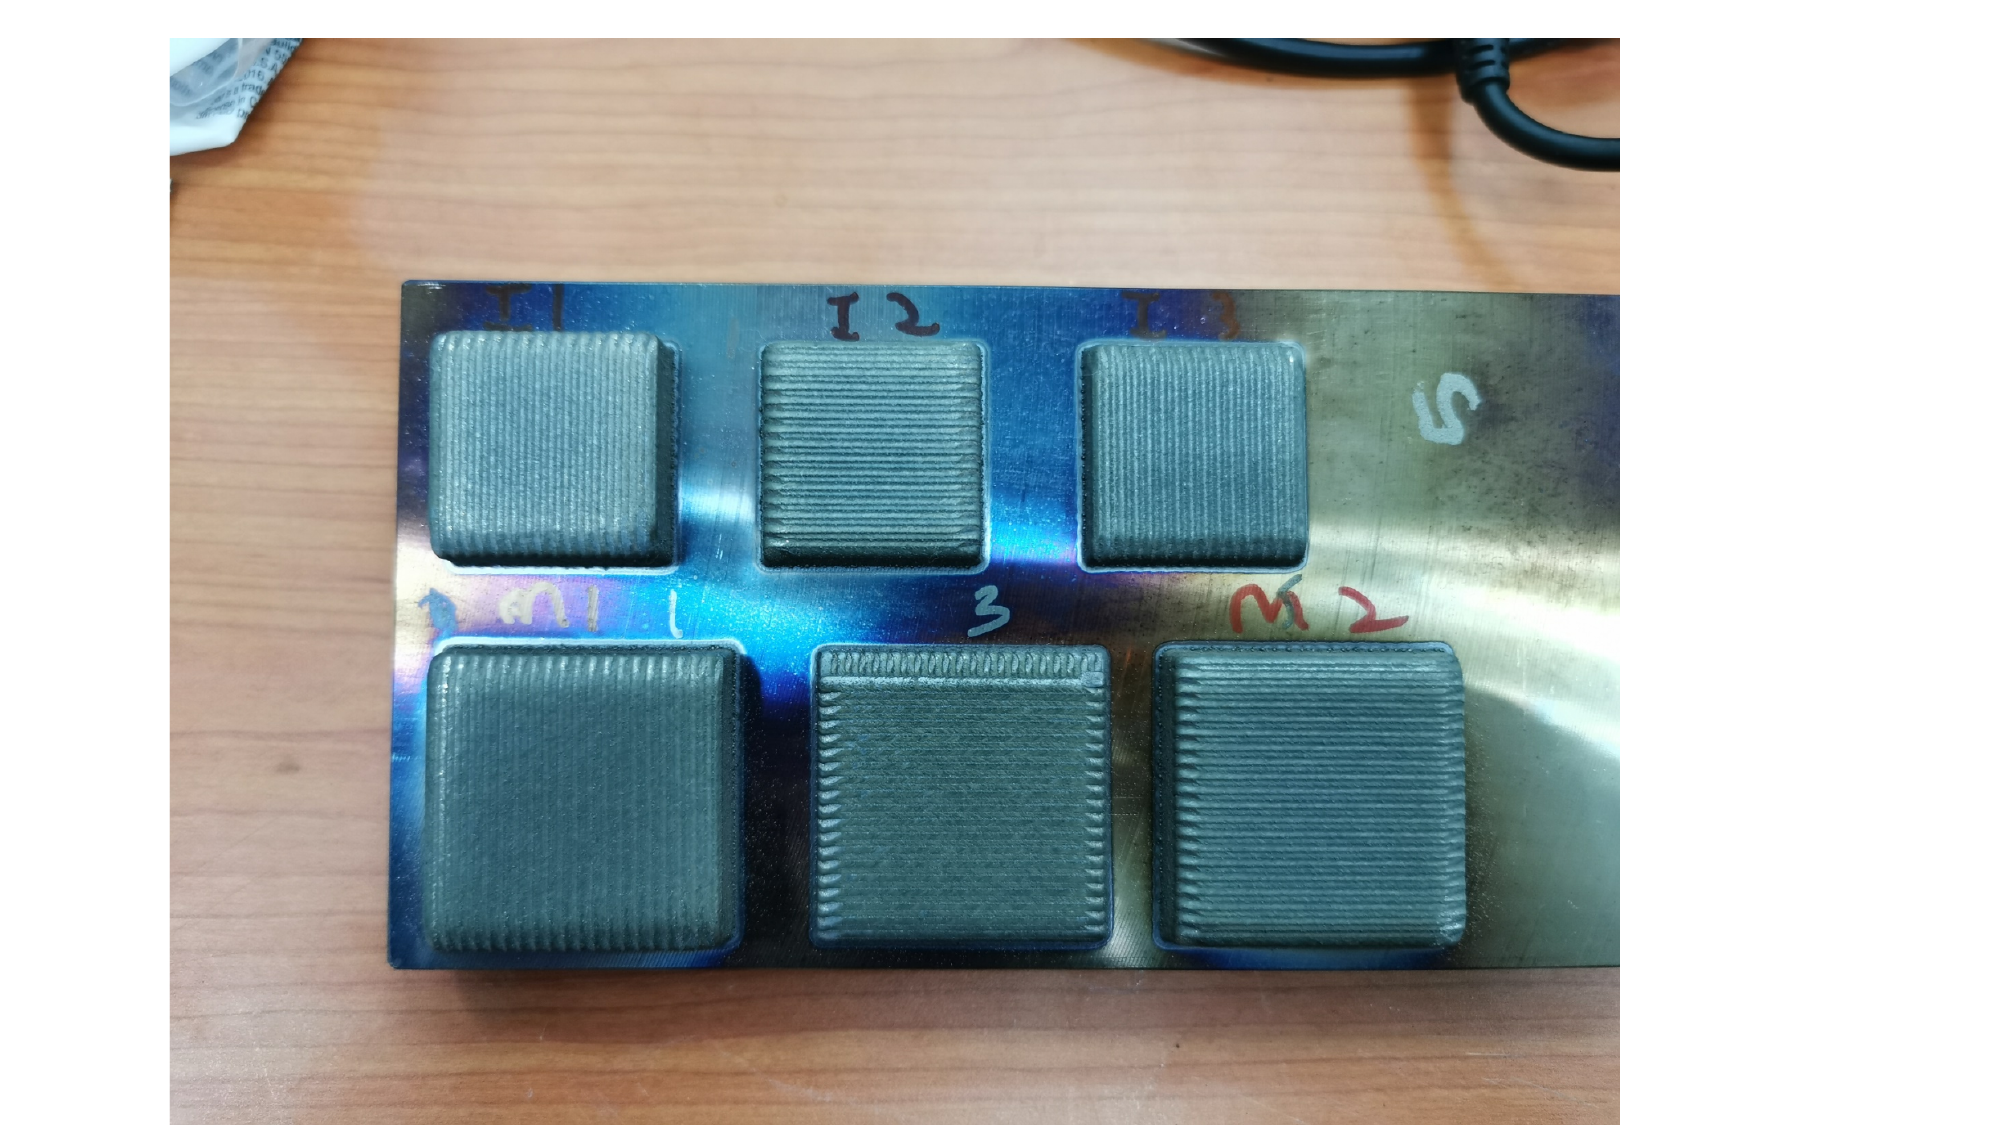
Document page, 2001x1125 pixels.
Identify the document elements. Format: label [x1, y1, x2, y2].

picture [171, 0, 1618, 1125]
